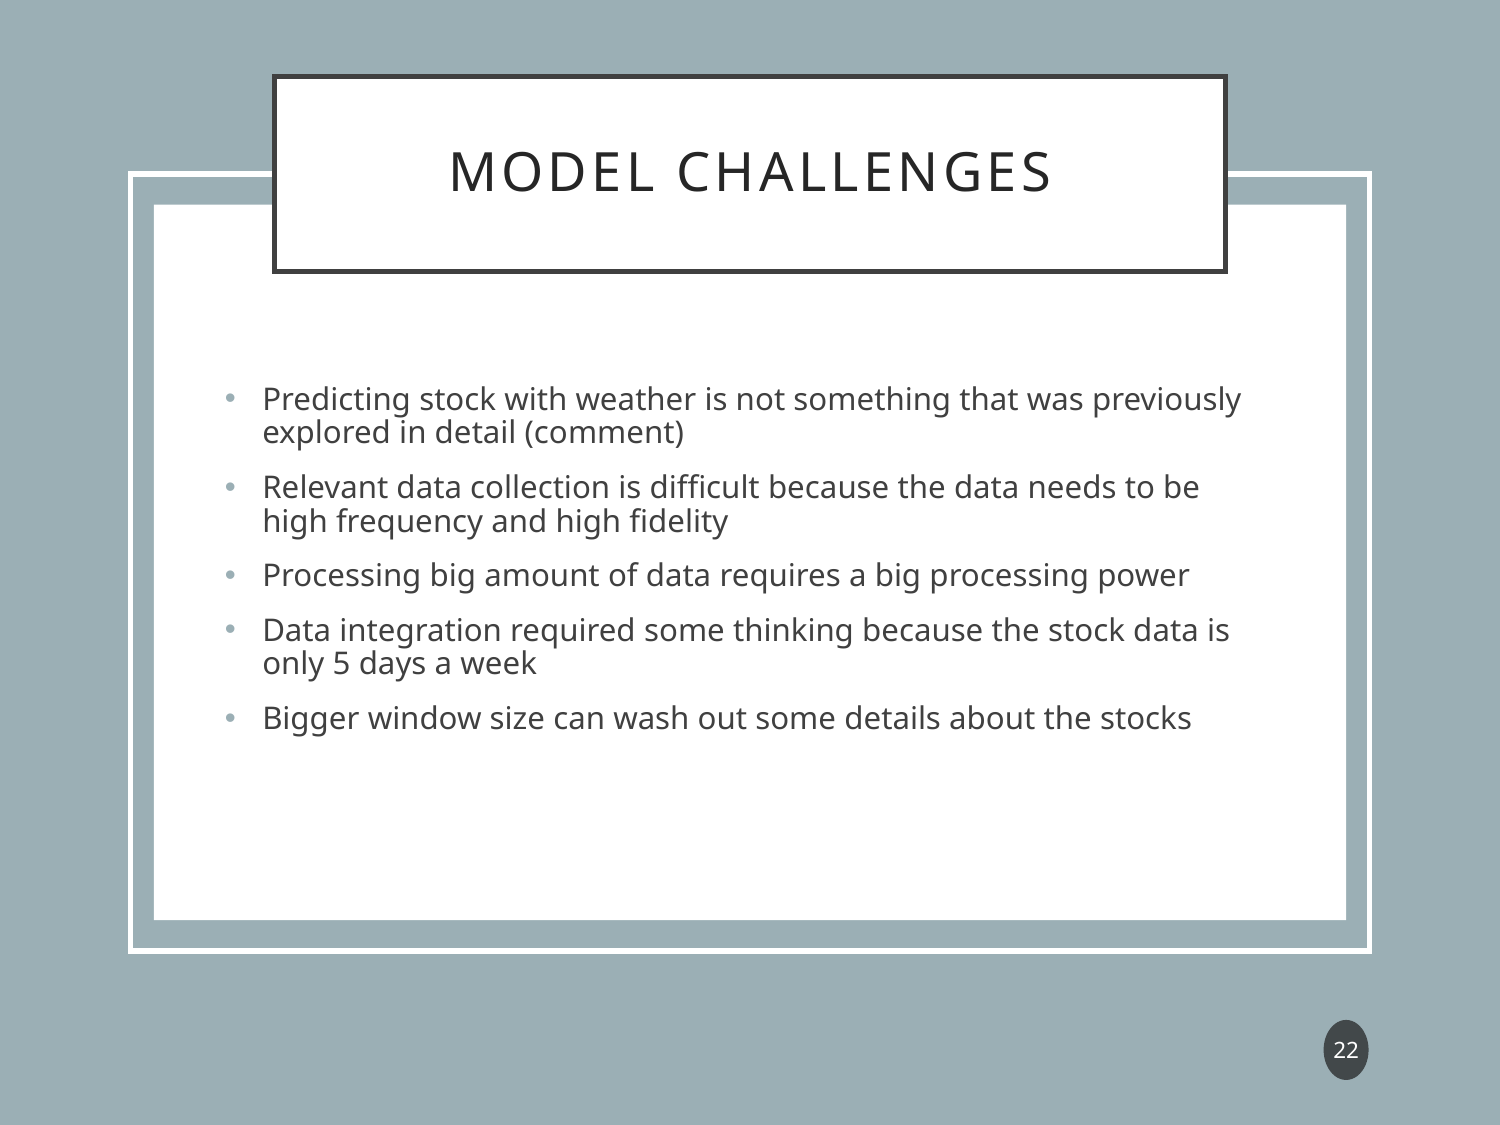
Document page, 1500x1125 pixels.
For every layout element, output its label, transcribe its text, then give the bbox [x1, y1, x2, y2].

list Predicting stock with weather is not something that was previously explored in detail (comment) Relevant data collection is difficult because the data needs to be high frequency and high fidelity Processing big amount of data requires a big processing power Data integration required some thinking because the stock data is only 5 days a week Bigger window size can wash out some details about the stocks [209, 375, 1291, 849]
text_box [130, 173, 1370, 952]
text_box [0, 0, 1500, 1125]
slide_number 22 [1323, 1019, 1369, 1080]
title Model Challenges [272, 74, 1228, 274]
